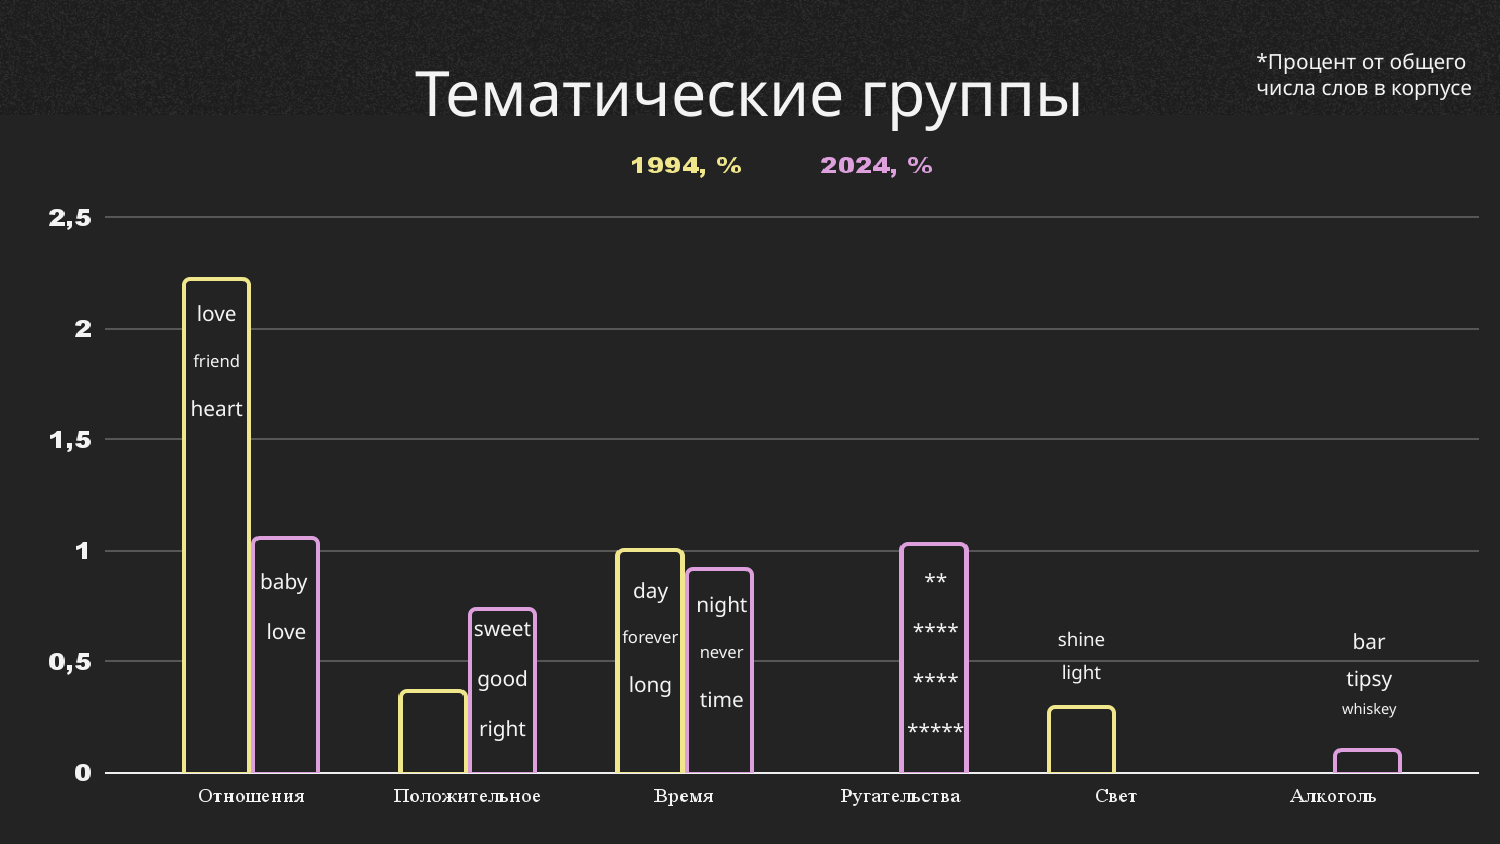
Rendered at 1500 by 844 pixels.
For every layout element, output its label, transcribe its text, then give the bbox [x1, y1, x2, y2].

text_box *Процент от общего числа слов в корпусе [1241, 34, 1500, 113]
title Тематические группы [118, 38, 1241, 113]
picture [0, 115, 1500, 844]
